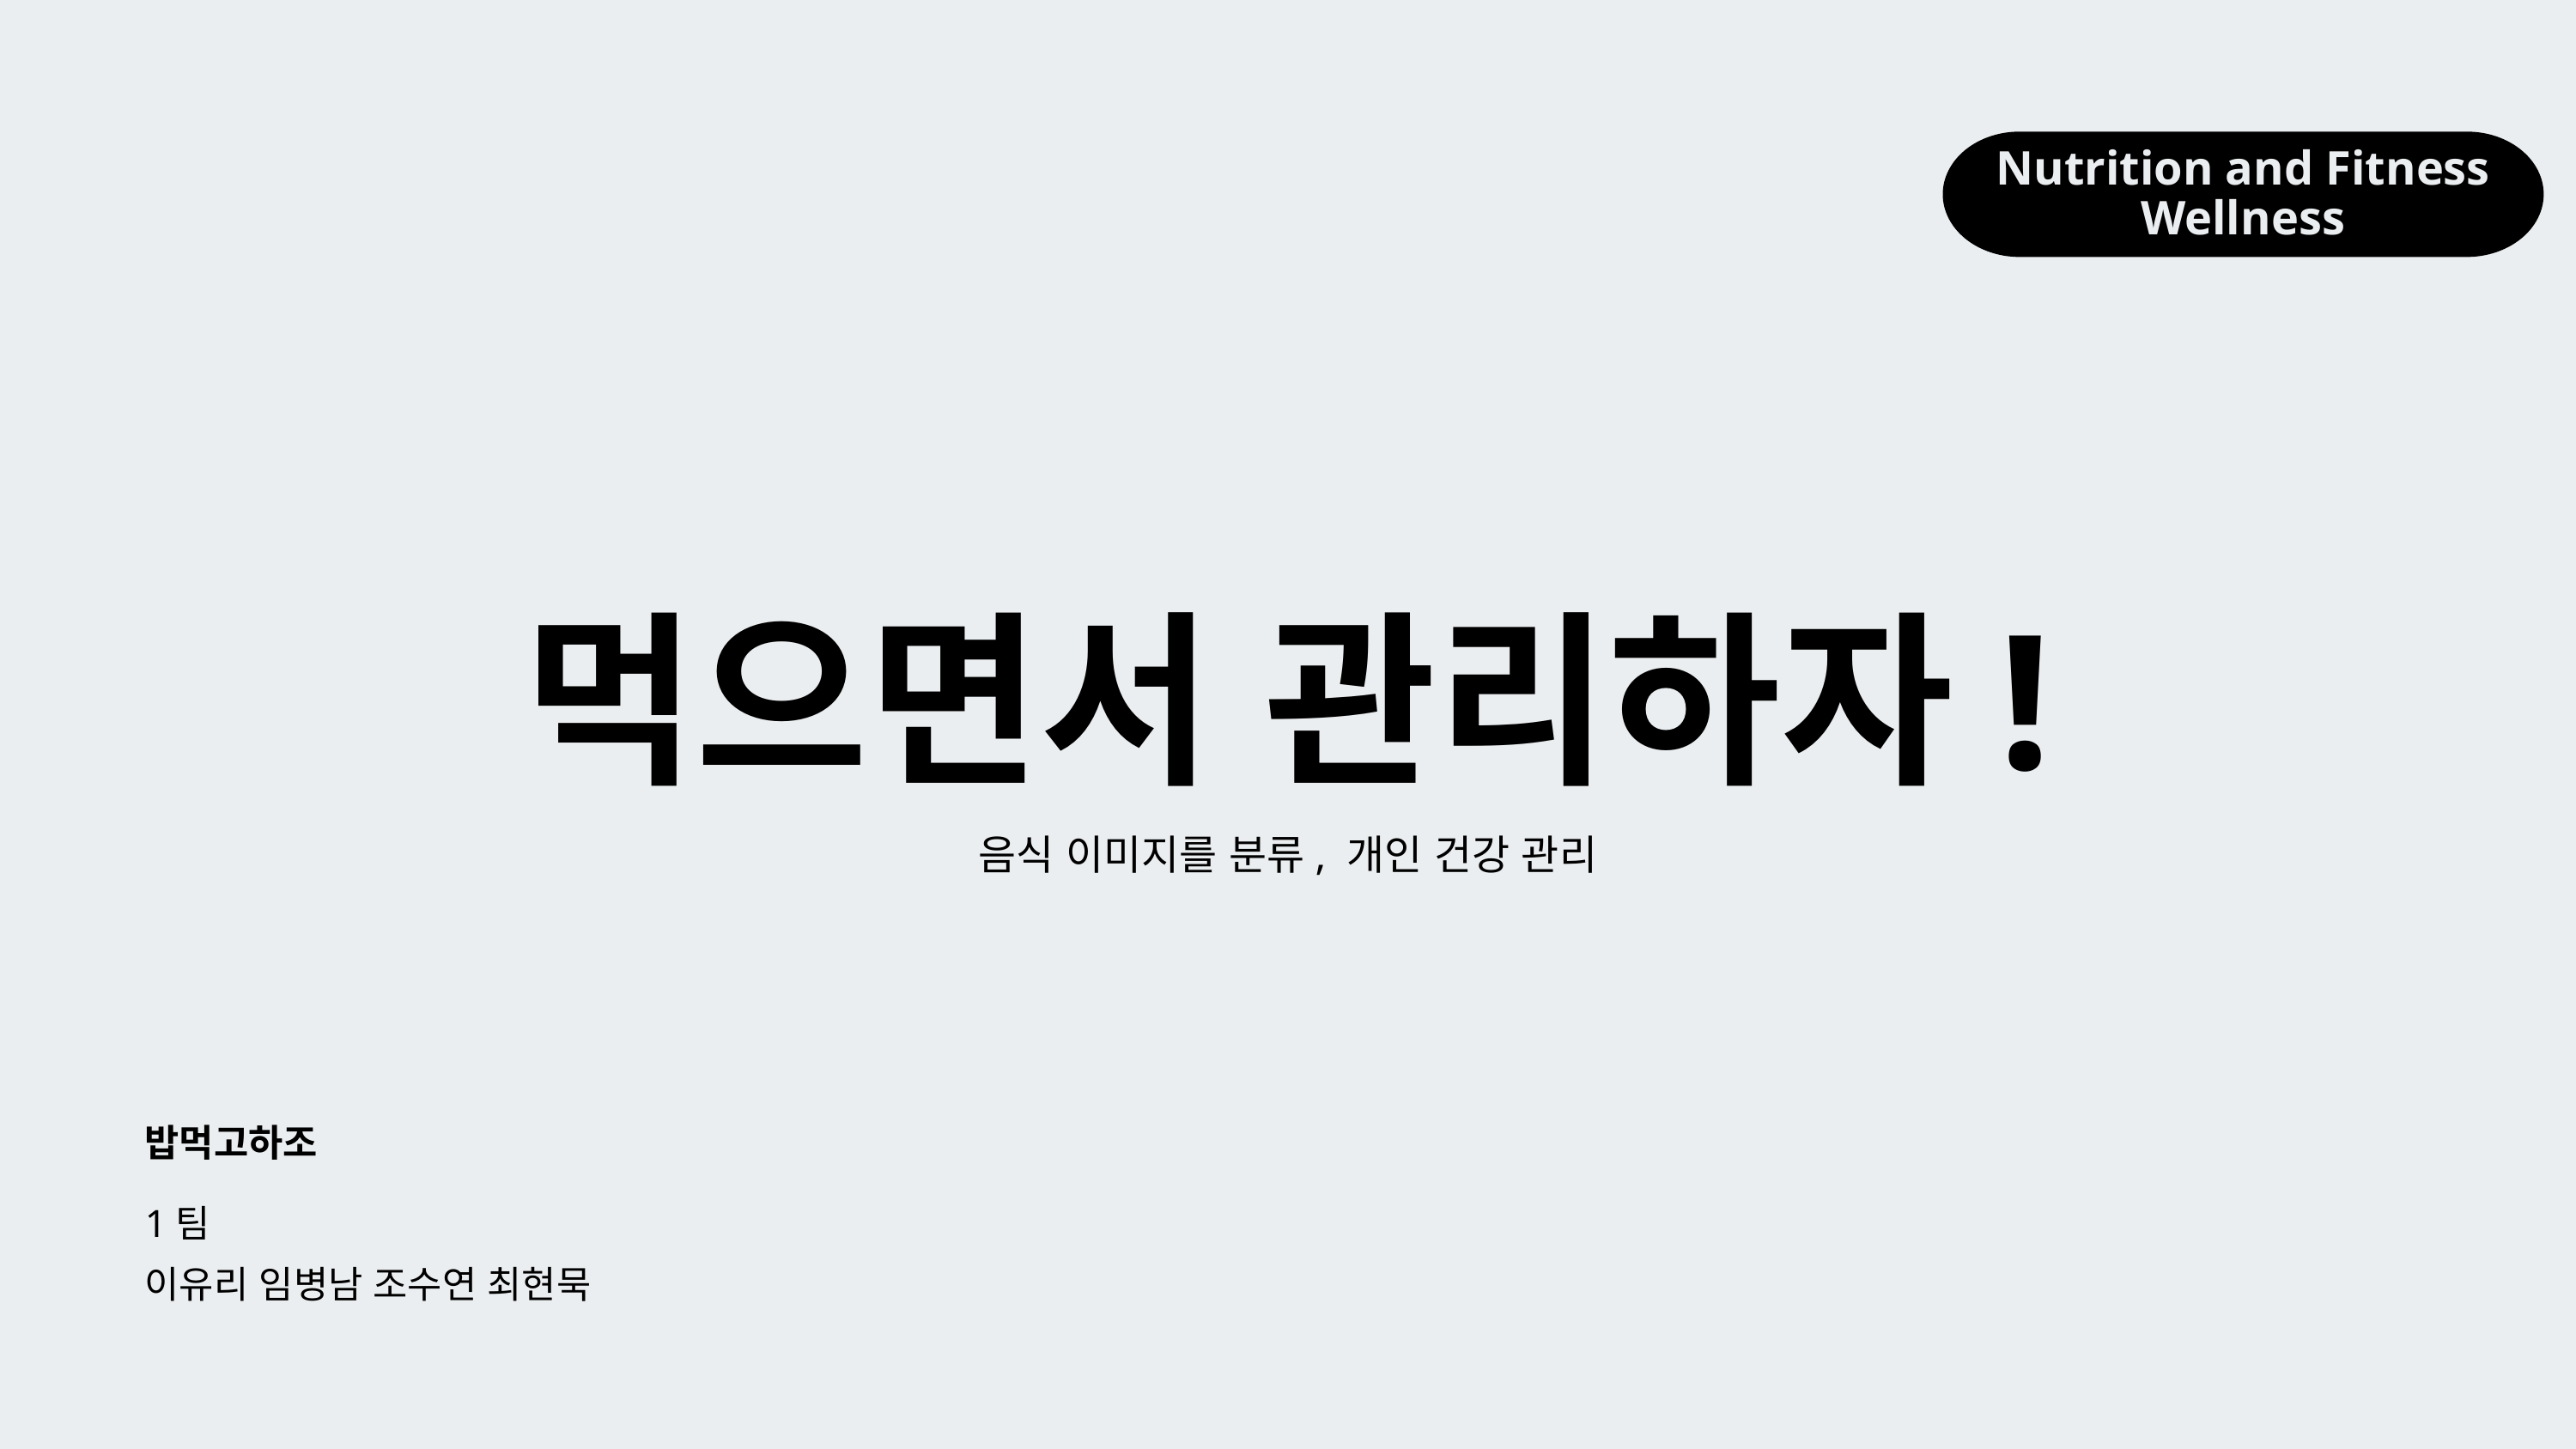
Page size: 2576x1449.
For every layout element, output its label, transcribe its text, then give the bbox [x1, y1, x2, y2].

text_box 밥먹고하조 [144, 1112, 457, 1165]
text_box 음식 이미지를 분류, 개인 건강 관리 [600, 820, 1975, 879]
text_box 1팀 [144, 1191, 601, 1245]
text_box 이유리 임병남 조수연 최현묵 [144, 1253, 881, 1307]
text_box 먹으면서 관리하자! [386, 544, 2190, 807]
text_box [1942, 131, 2544, 258]
